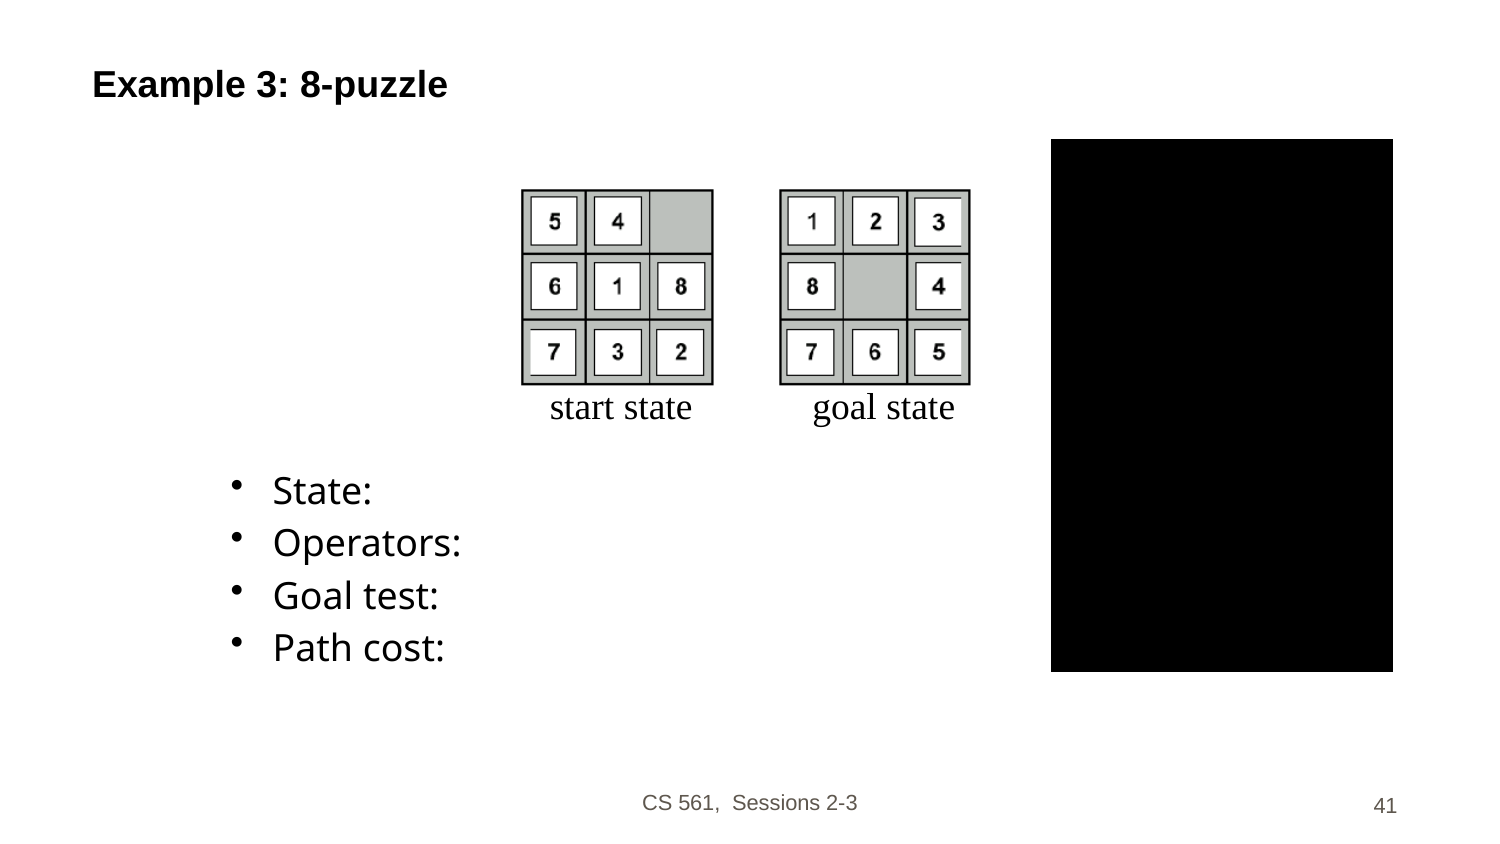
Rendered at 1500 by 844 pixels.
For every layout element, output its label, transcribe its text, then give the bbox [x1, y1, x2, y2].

slide_number 41 [1099, 768, 1413, 826]
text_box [1050, 138, 1394, 673]
list State: Operators: Goal test: Path cost: [215, 459, 1223, 746]
footer CS 561, Sessions 2-3 [512, 766, 988, 823]
text_box start state [534, 403, 708, 435]
title Example 3: 8-puzzle [76, 27, 1415, 113]
picture [506, 187, 980, 394]
text_box goal state [797, 403, 971, 435]
